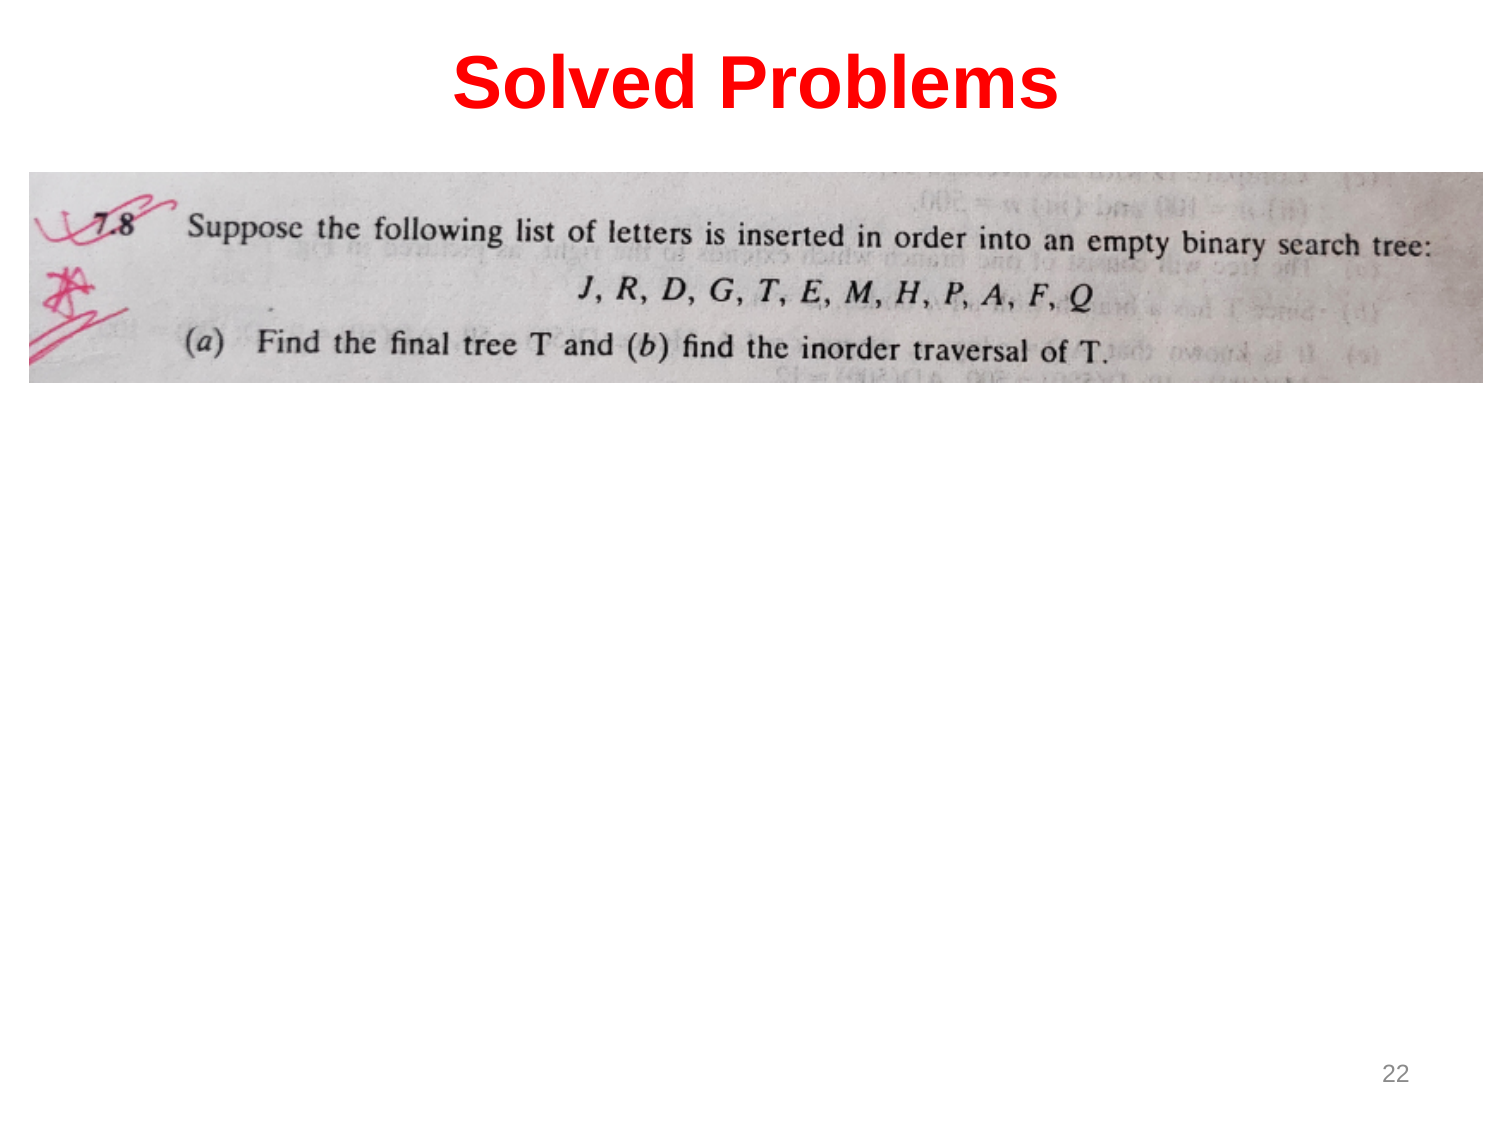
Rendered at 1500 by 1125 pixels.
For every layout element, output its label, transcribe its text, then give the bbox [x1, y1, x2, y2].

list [29, 172, 1483, 383]
slide_number 22 [1074, 1042, 1425, 1103]
title Solved Problems [64, 19, 1449, 138]
